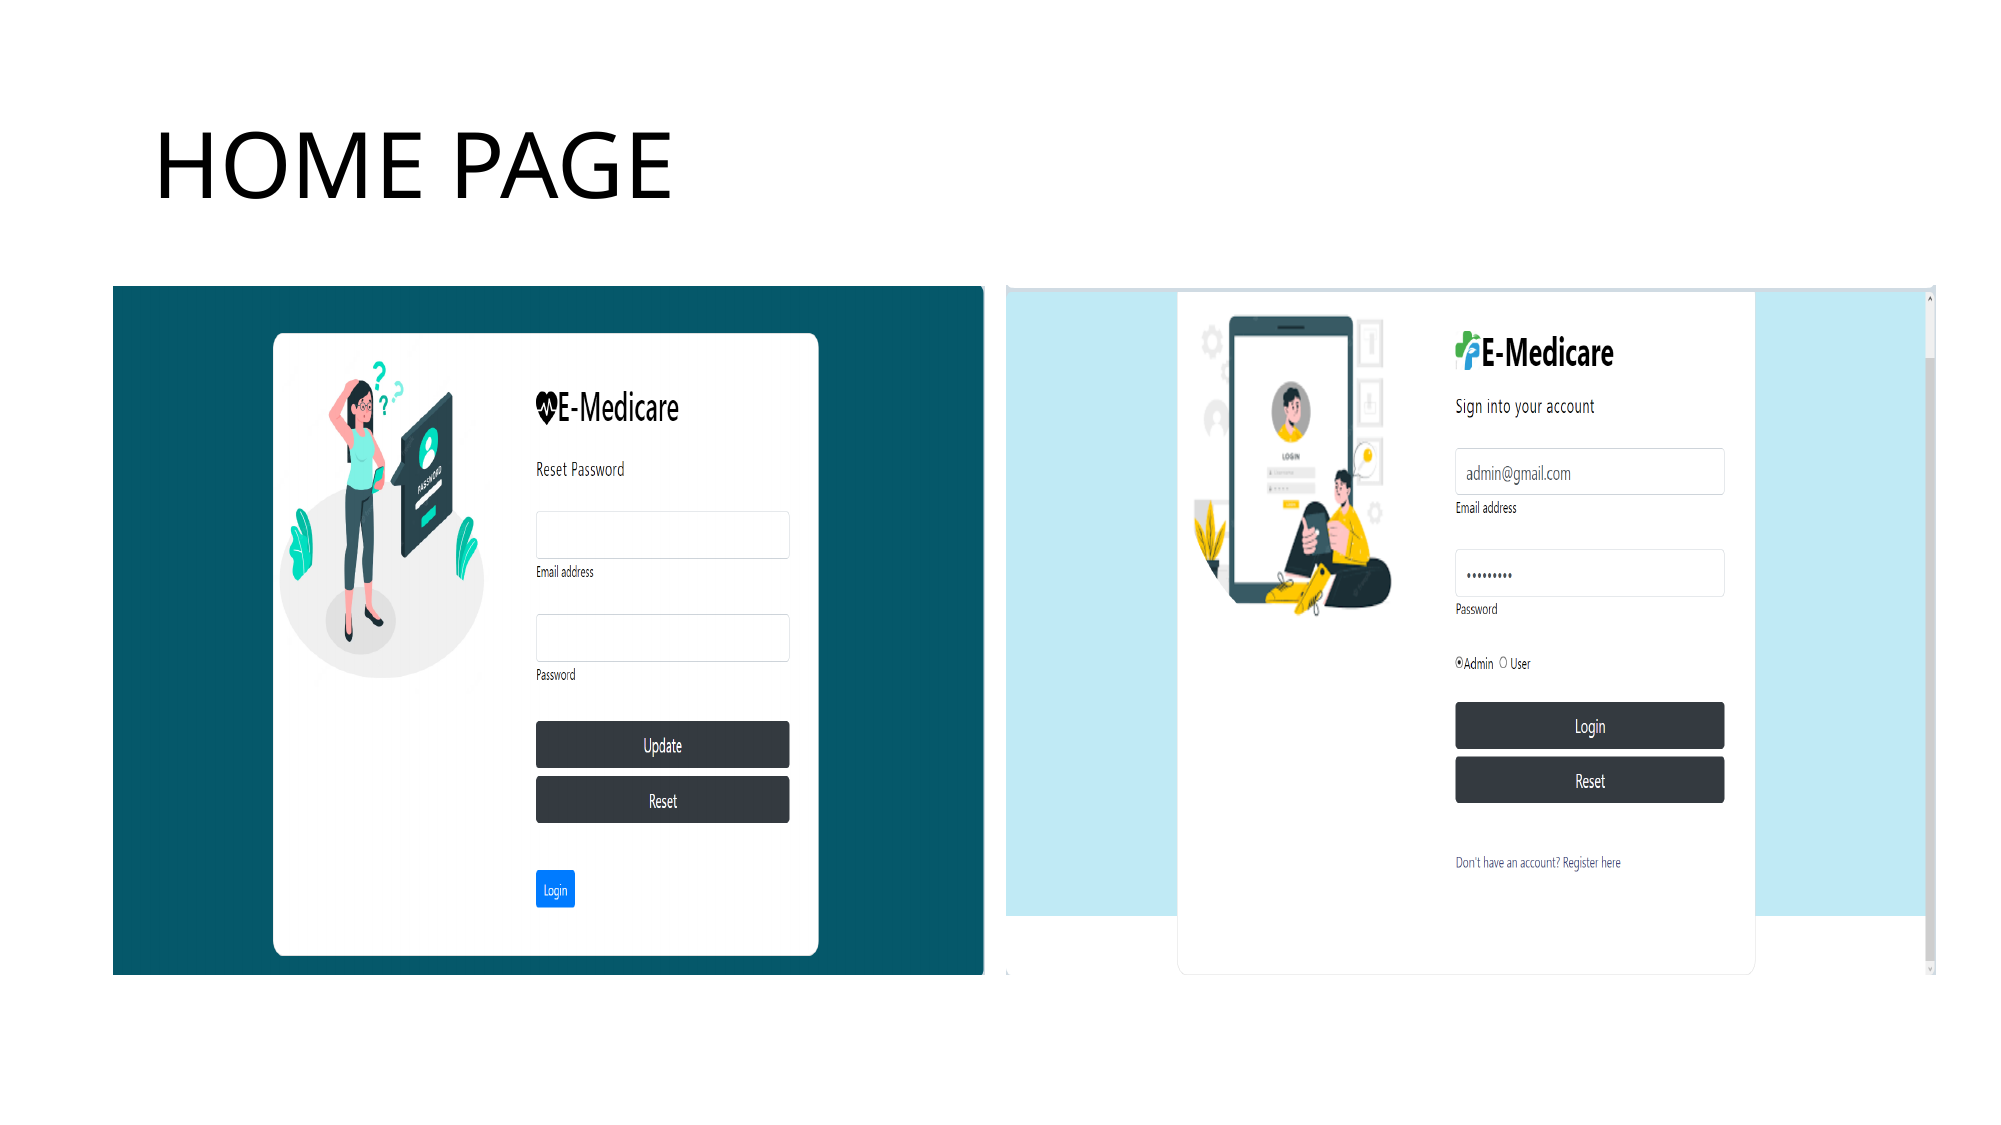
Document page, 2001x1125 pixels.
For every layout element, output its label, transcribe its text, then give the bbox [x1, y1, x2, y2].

title HOME PAGE [137, 59, 1863, 278]
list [113, 286, 985, 975]
picture [1006, 285, 1936, 975]
